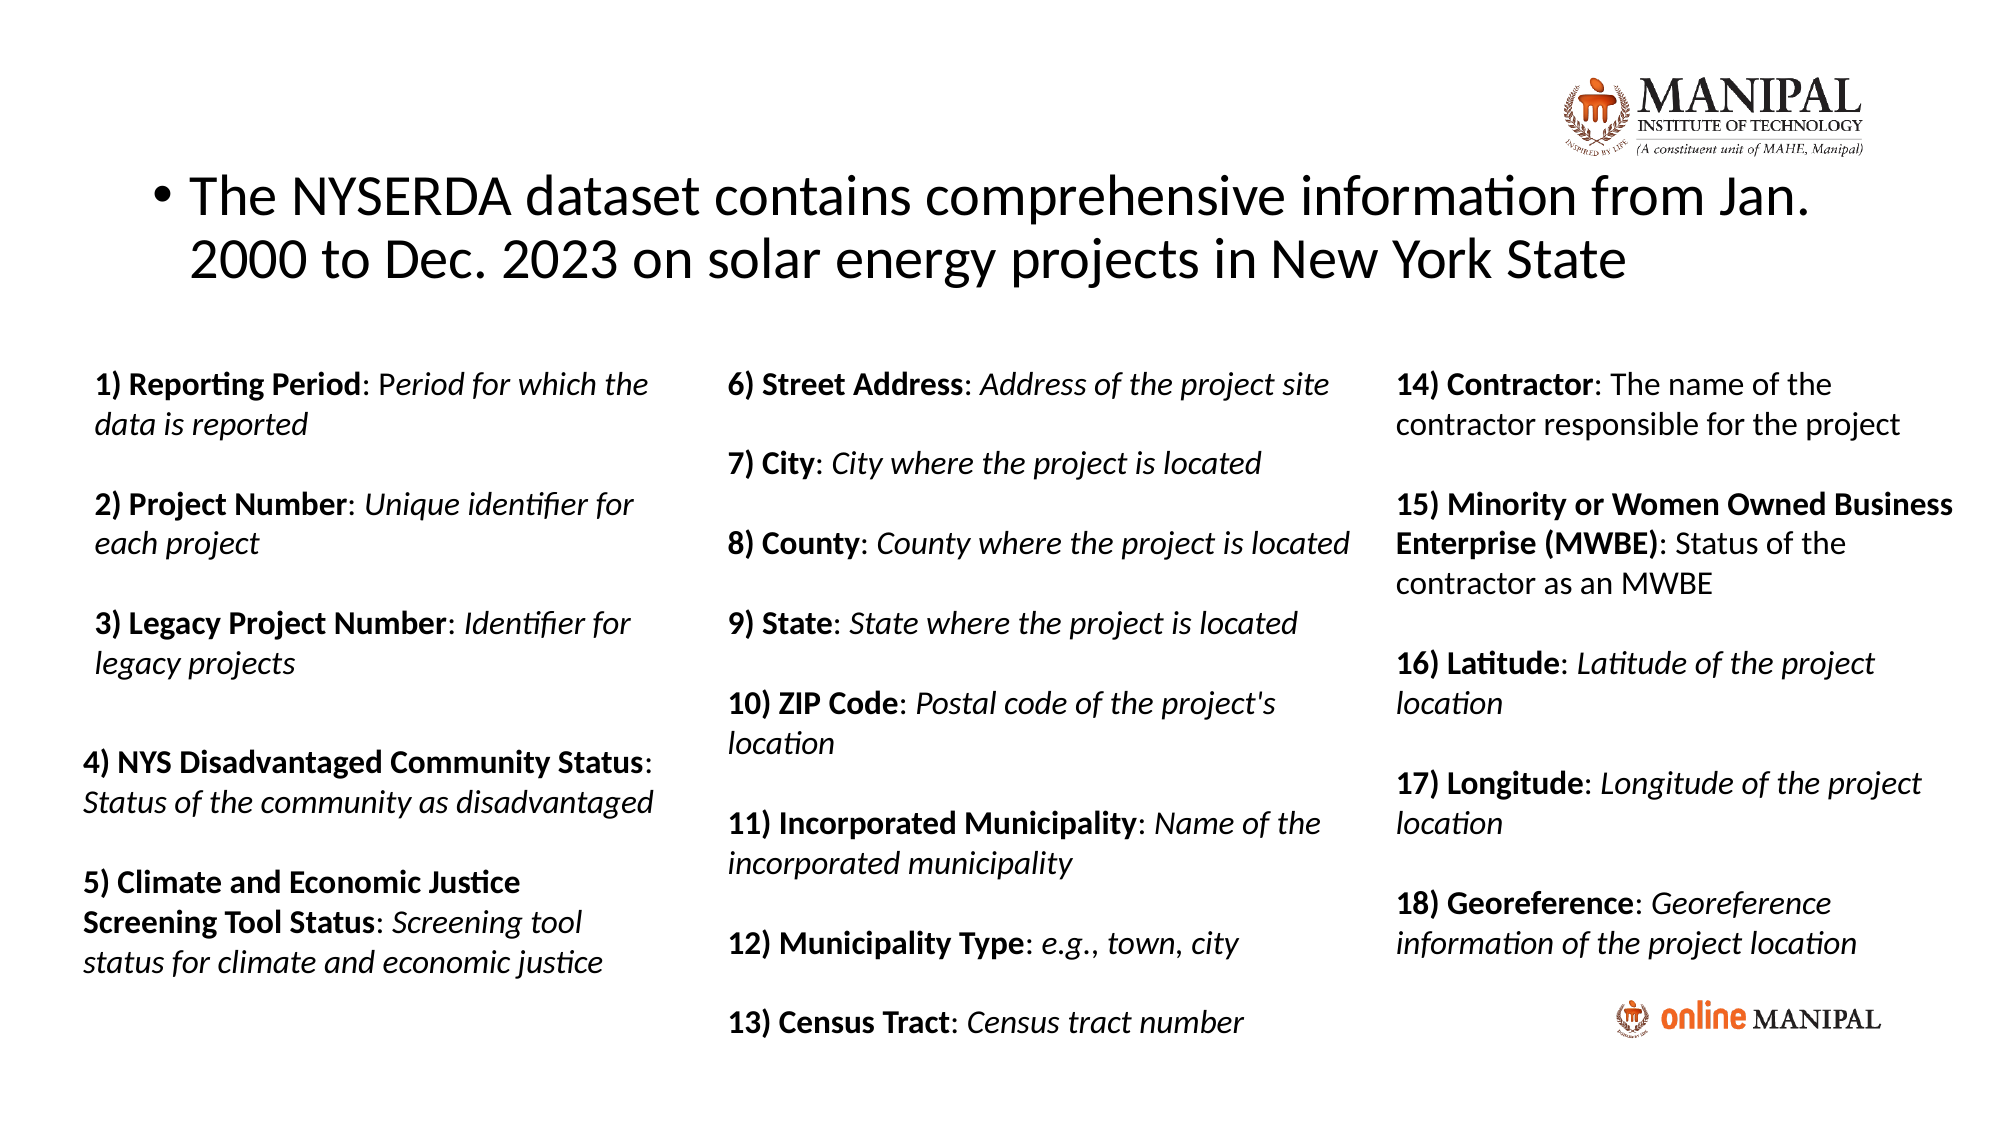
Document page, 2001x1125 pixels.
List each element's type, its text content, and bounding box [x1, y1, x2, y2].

text_box 1) Reporting Period: Period for which the data is reported 2) Project Number: Unique identifier for each project 3) Legacy Project Number: Identifier for legacy projects [79, 354, 702, 729]
picture [1599, 969, 1900, 1073]
text_box 6) Street Address: Address of the project site 7) City: City where the project is located 8) County: County where the project is located 9) State: State where the project is located 10) ZIP Code: Postal code of the project's location 11) Incorporated Municipality: Name of the incorporated municipality 12) Municipality Type: e.g., town, city 13) Census Tract: Census tract number [712, 354, 1370, 1048]
text_box 4) NYS Disadvantaged Community Status: Status of the community as disadvantaged 5) Climate and Economic Justice Screening Tool Status: Screening tool status for climate and economic justice [68, 733, 677, 988]
list The NYSERDA dataset contains comprehensive information from Jan. 2000 to Dec. 2023 on solar energy projects in New York State [137, 157, 1863, 1014]
text_box 14) Contractor: The name of the contractor responsible for the project 15) Minority or Women Owned Business Enterprise (MWBE): Status of the contractor as an MWBE 16) Latitude: Latitude of the project location 17) Longitude: Longitude of the project location 18) Georeference: Georeference information of the project location [1381, 354, 1983, 969]
picture [1545, 57, 1878, 175]
